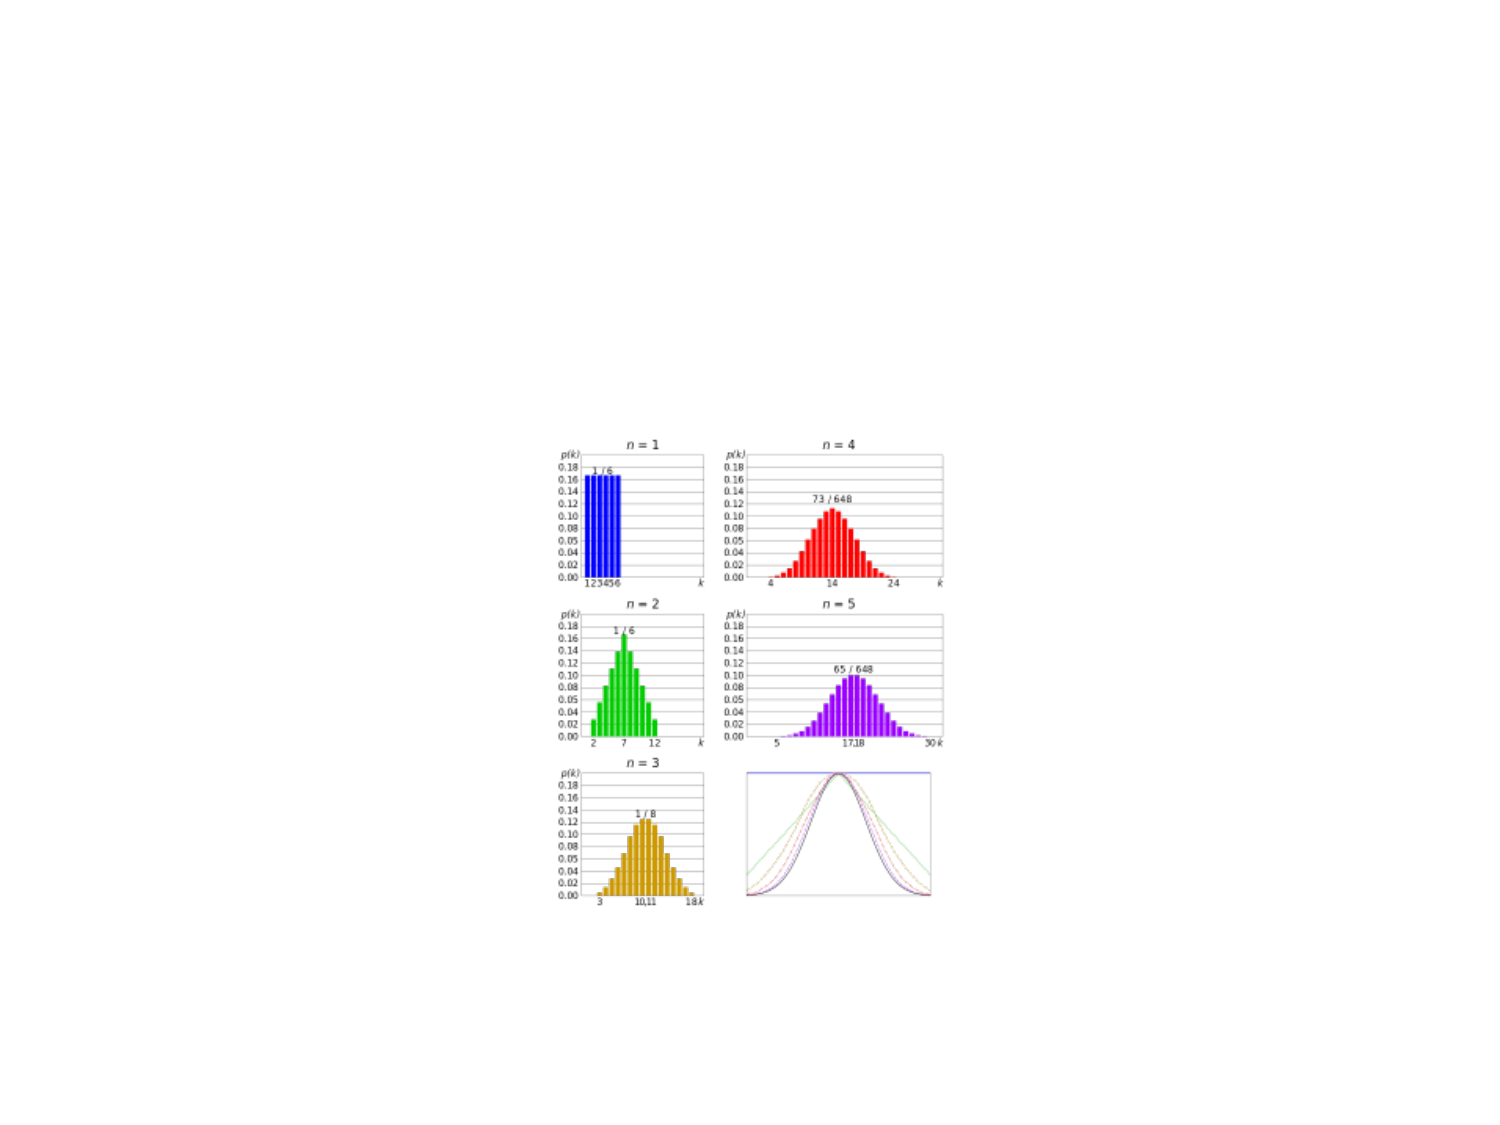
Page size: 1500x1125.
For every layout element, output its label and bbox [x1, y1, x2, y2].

list [554, 437, 946, 907]
